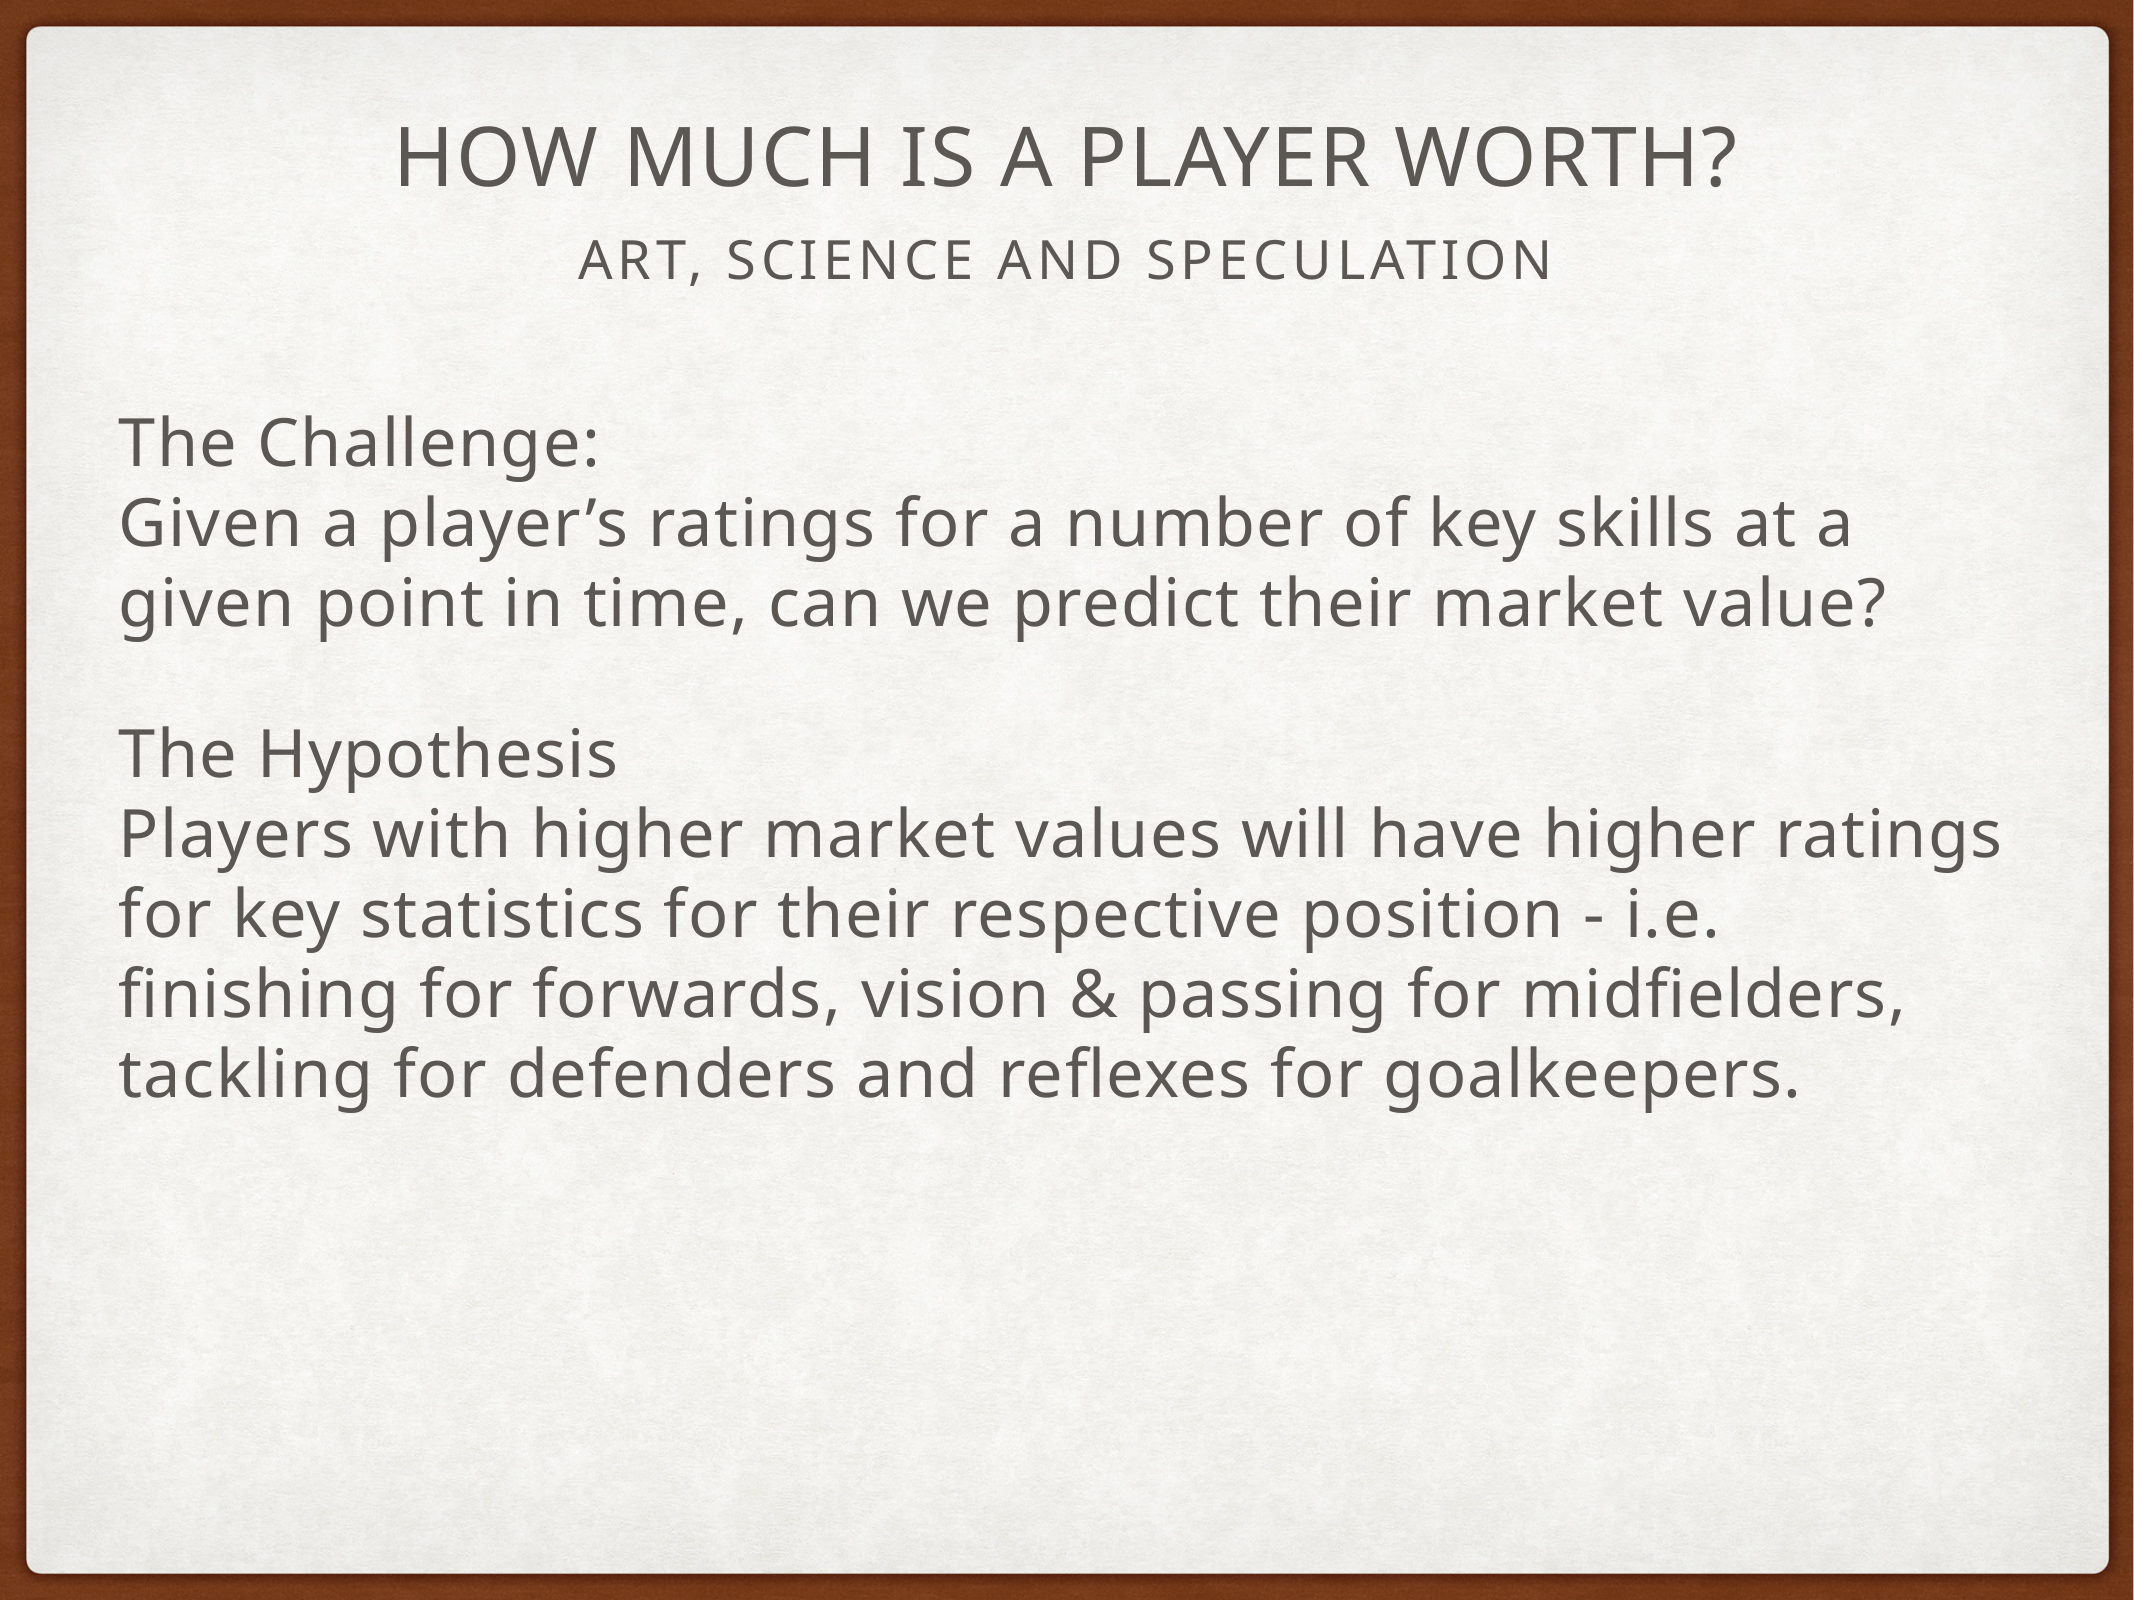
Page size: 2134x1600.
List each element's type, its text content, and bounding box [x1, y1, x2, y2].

picture [0, 0, 2134, 1600]
list Art, sciencE and speculation [109, 220, 2024, 306]
title How much is a player worth? [109, 95, 2024, 220]
list The Challenge: Given a player’s ratings for a number of key skills at a given point in time, can we predict their market value? The Hypothesis Players with higher market values will have higher ratings for key statistics for their respective position - i.e. finishing for forwards, vision & passing for midfielders, tackling for defenders and reflexes for goalkeepers. [109, 391, 2024, 1451]
